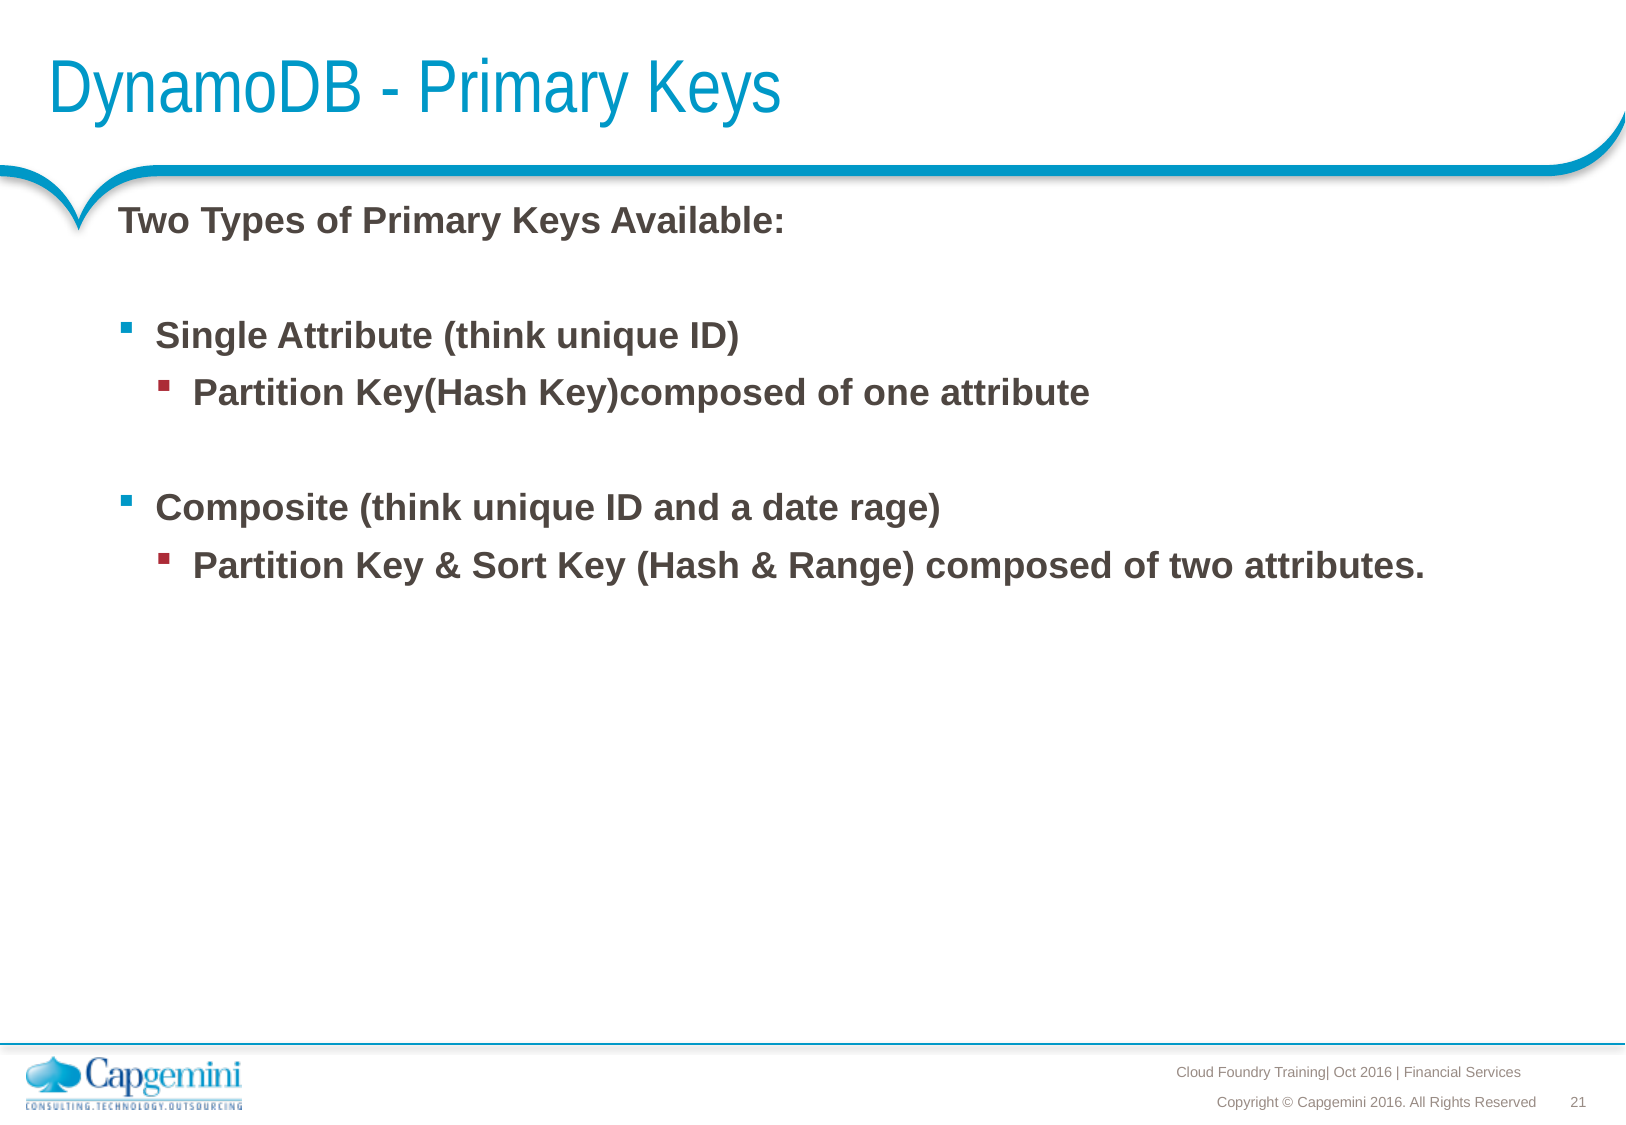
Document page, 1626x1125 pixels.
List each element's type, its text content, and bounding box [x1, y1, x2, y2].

picture [26, 1056, 242, 1110]
list Two Types of Primary Keys Available: Single Attribute (think unique ID) Partition Key(Hash Key)composed of one attribute Composite (think unique ID and a date rage) Partition Key & Sort Key (Hash & Range) composed of two attributes. [117, 183, 1588, 1039]
title DynamoDB - Primary Keys [0, 0, 1625, 165]
